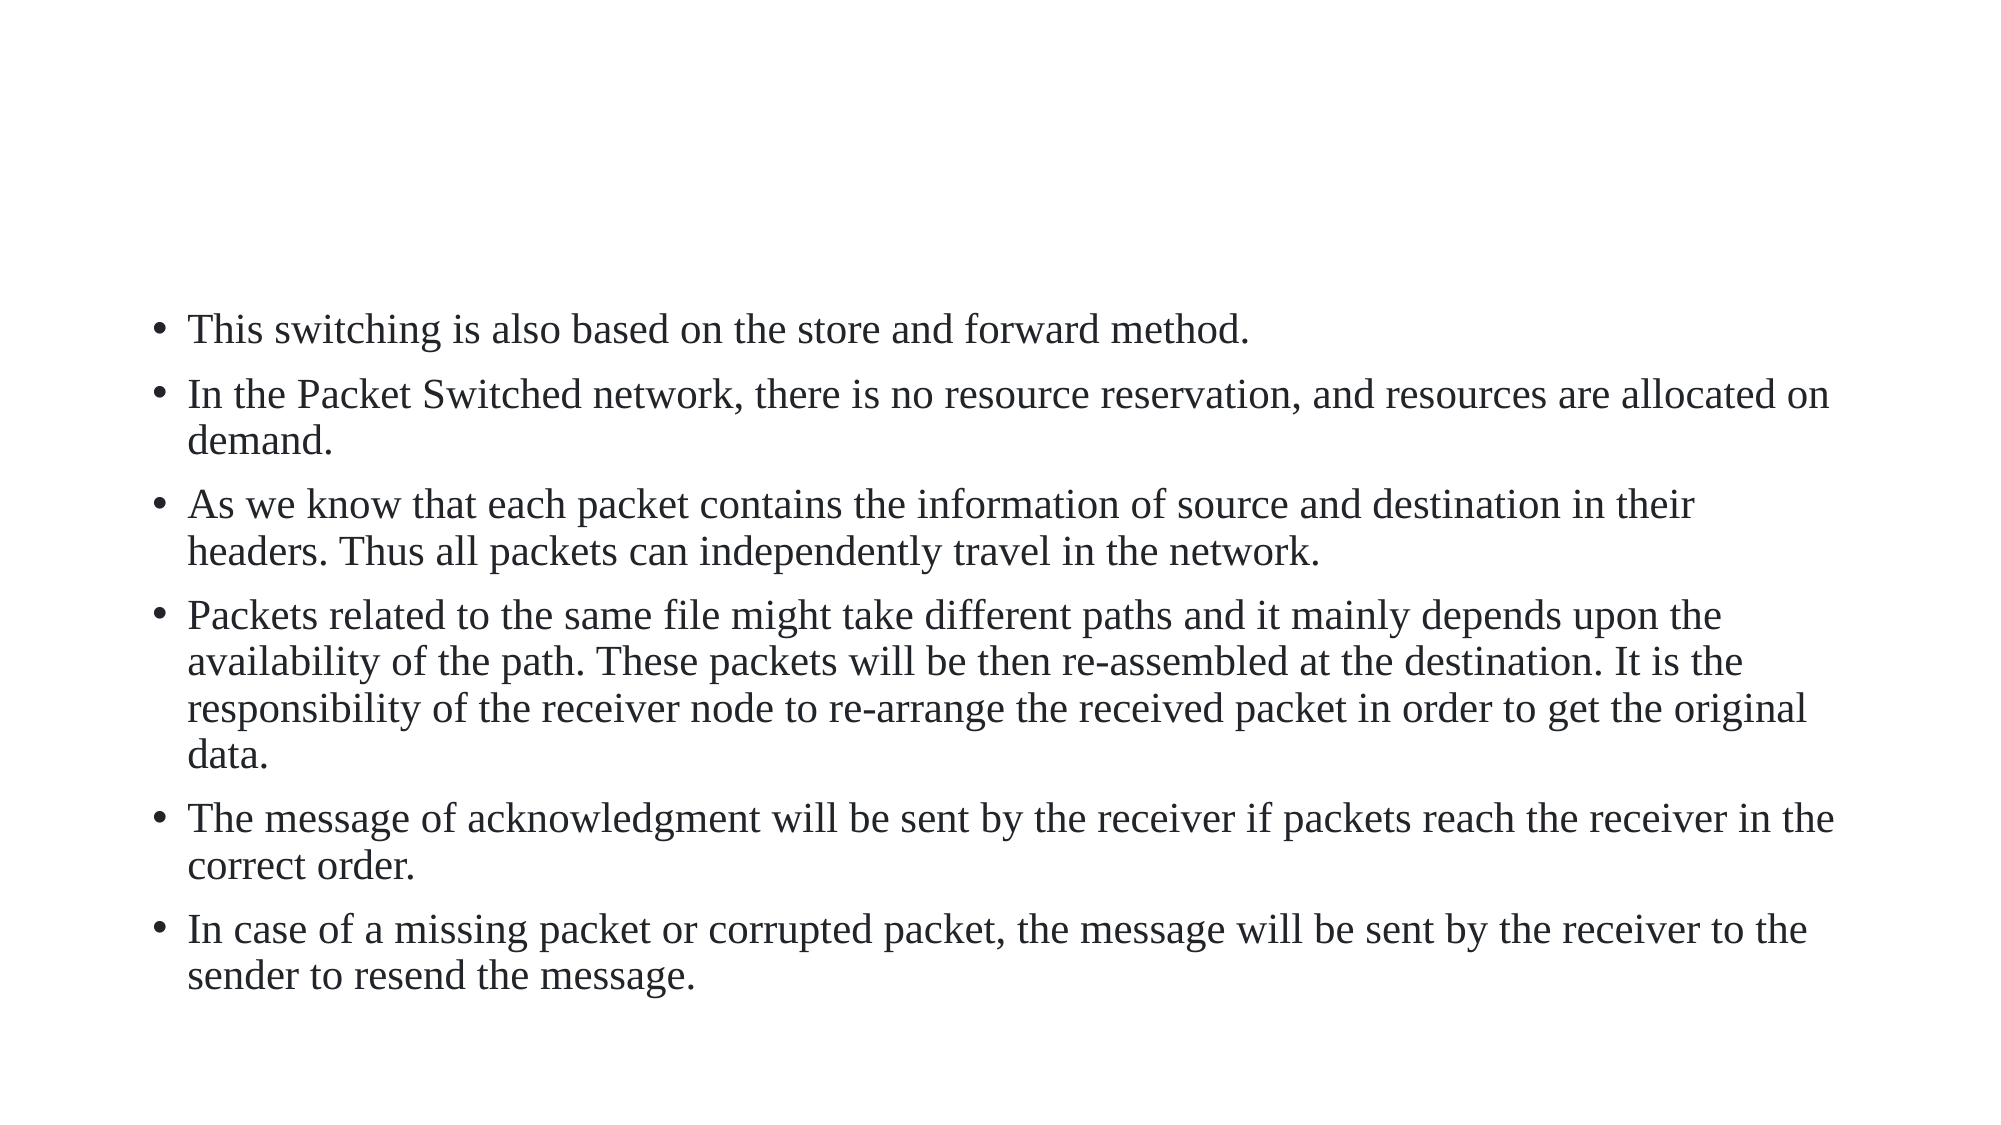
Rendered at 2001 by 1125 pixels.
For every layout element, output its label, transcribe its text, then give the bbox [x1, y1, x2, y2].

list This switching is also based on the store and forward method. In the Packet Switched network, there is no resource reservation, and resources are allocated on demand. As we know that each packet contains the information of source and destination in their headers. Thus all packets can independently travel in the network. Packets related to the same file might take different paths and it mainly depends upon the availability of the path. These packets will be then re-assembled at the destination. It is the responsibility of the receiver node to re-arrange the received packet in order to get the original data. The message of acknowledgment will be sent by the receiver if packets reach the receiver in the correct order. In case of a missing packet or corrupted packet, the message will be sent by the receiver to the sender to resend the message. [137, 299, 1863, 1014]
